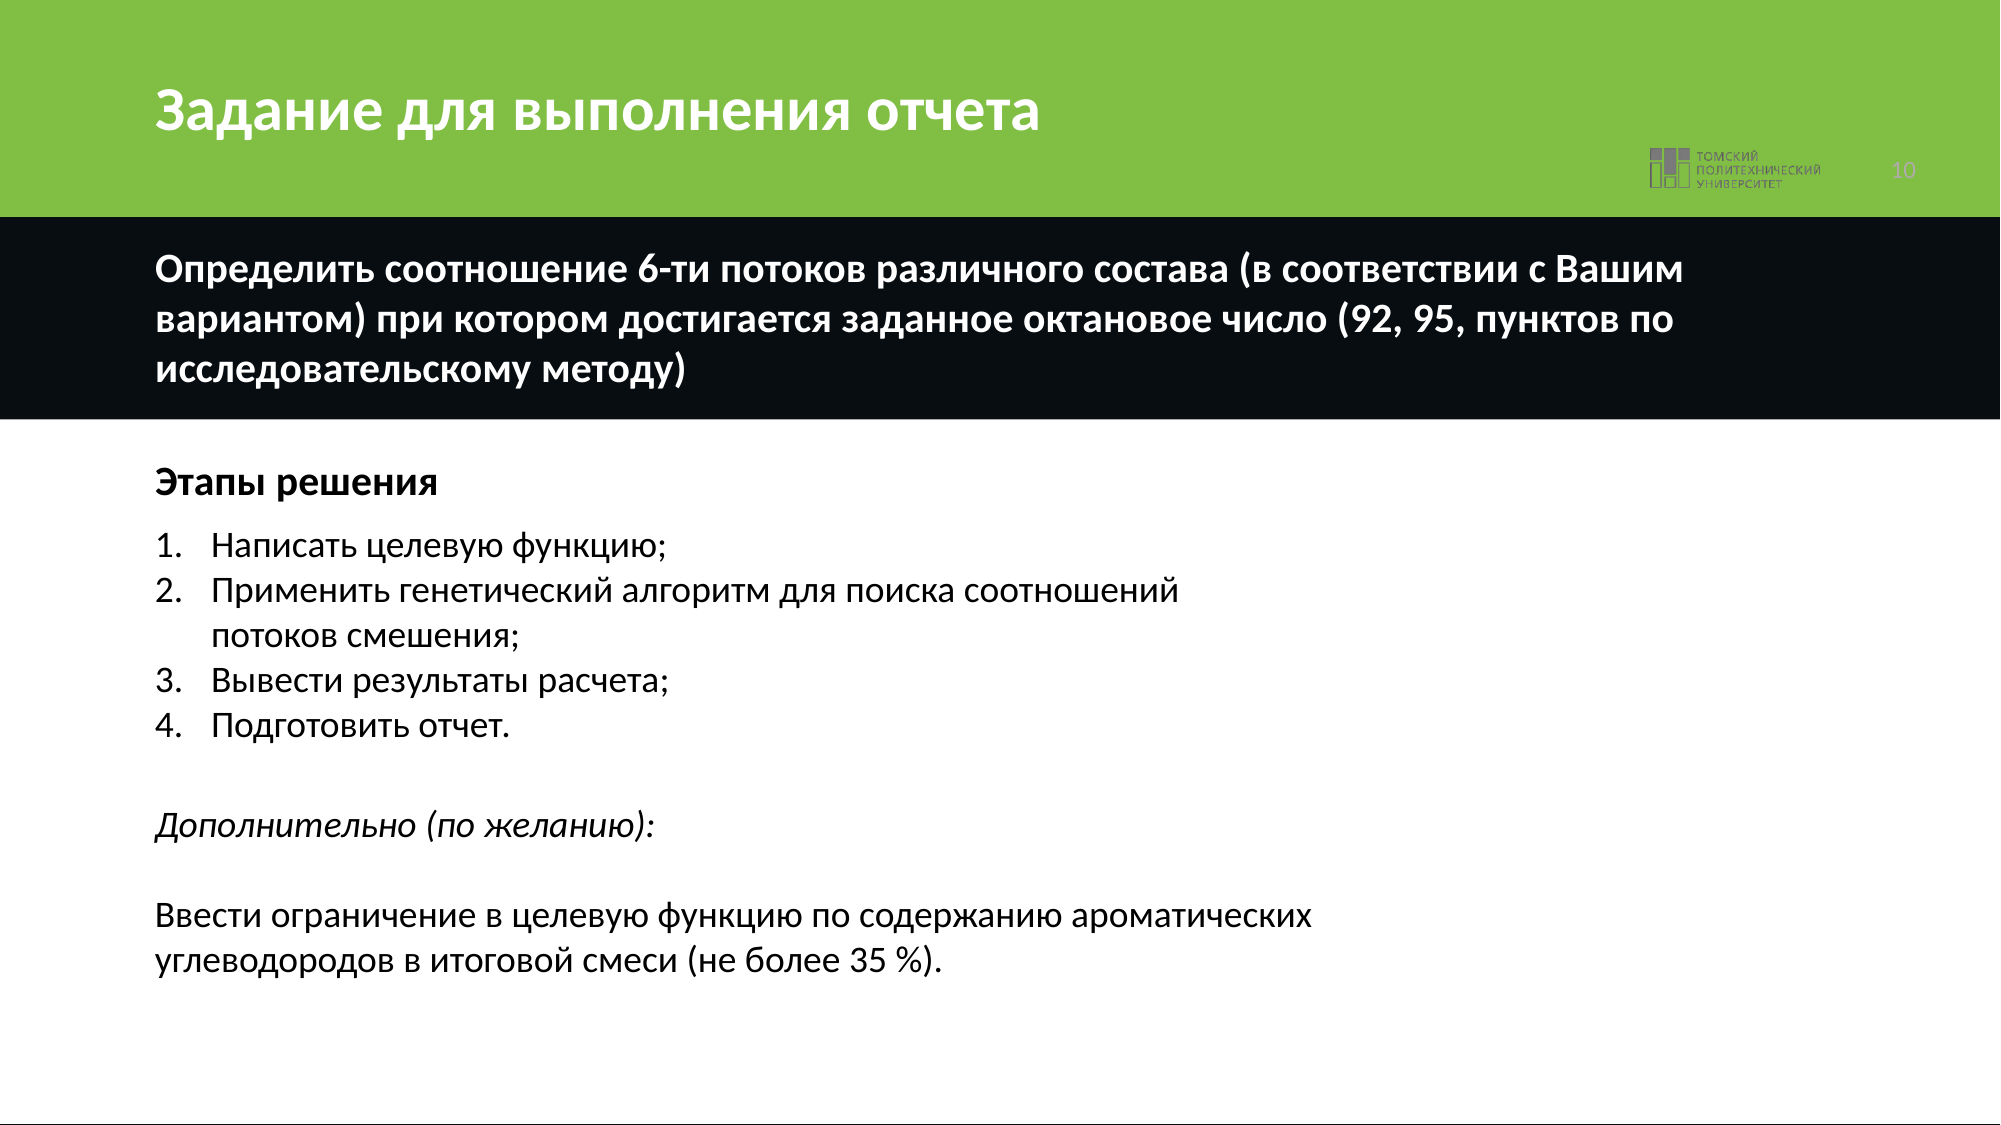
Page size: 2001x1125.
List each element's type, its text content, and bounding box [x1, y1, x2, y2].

text_box [0, 0, 2000, 218]
text_box Написать целевую функцию; Применить генетический алгоритм для поиска соотношений потоков смешения; Вывести результаты расчета; Подготовить отчет. [139, 512, 1229, 752]
picture [1650, 148, 1820, 188]
text_box Этапы решения [134, 446, 458, 512]
text_box Определить соотношение 6-ти потоков различного состава (в соответствии с Вашим вариантом) при котором достигается заданное октановое число (92, 95, пунктов по исследовательскому методу) [134, 233, 1739, 399]
title Задание для выполнения отчета [140, 45, 1361, 176]
text_box [0, 418, 2000, 1125]
text_box Дополнительно (по желанию): Ввести ограничение в целевую функцию по содержанию ароматических углеводородов в итоговой смеси (не более 35 %). [139, 792, 1544, 988]
text_box 10 [1862, 138, 1932, 199]
